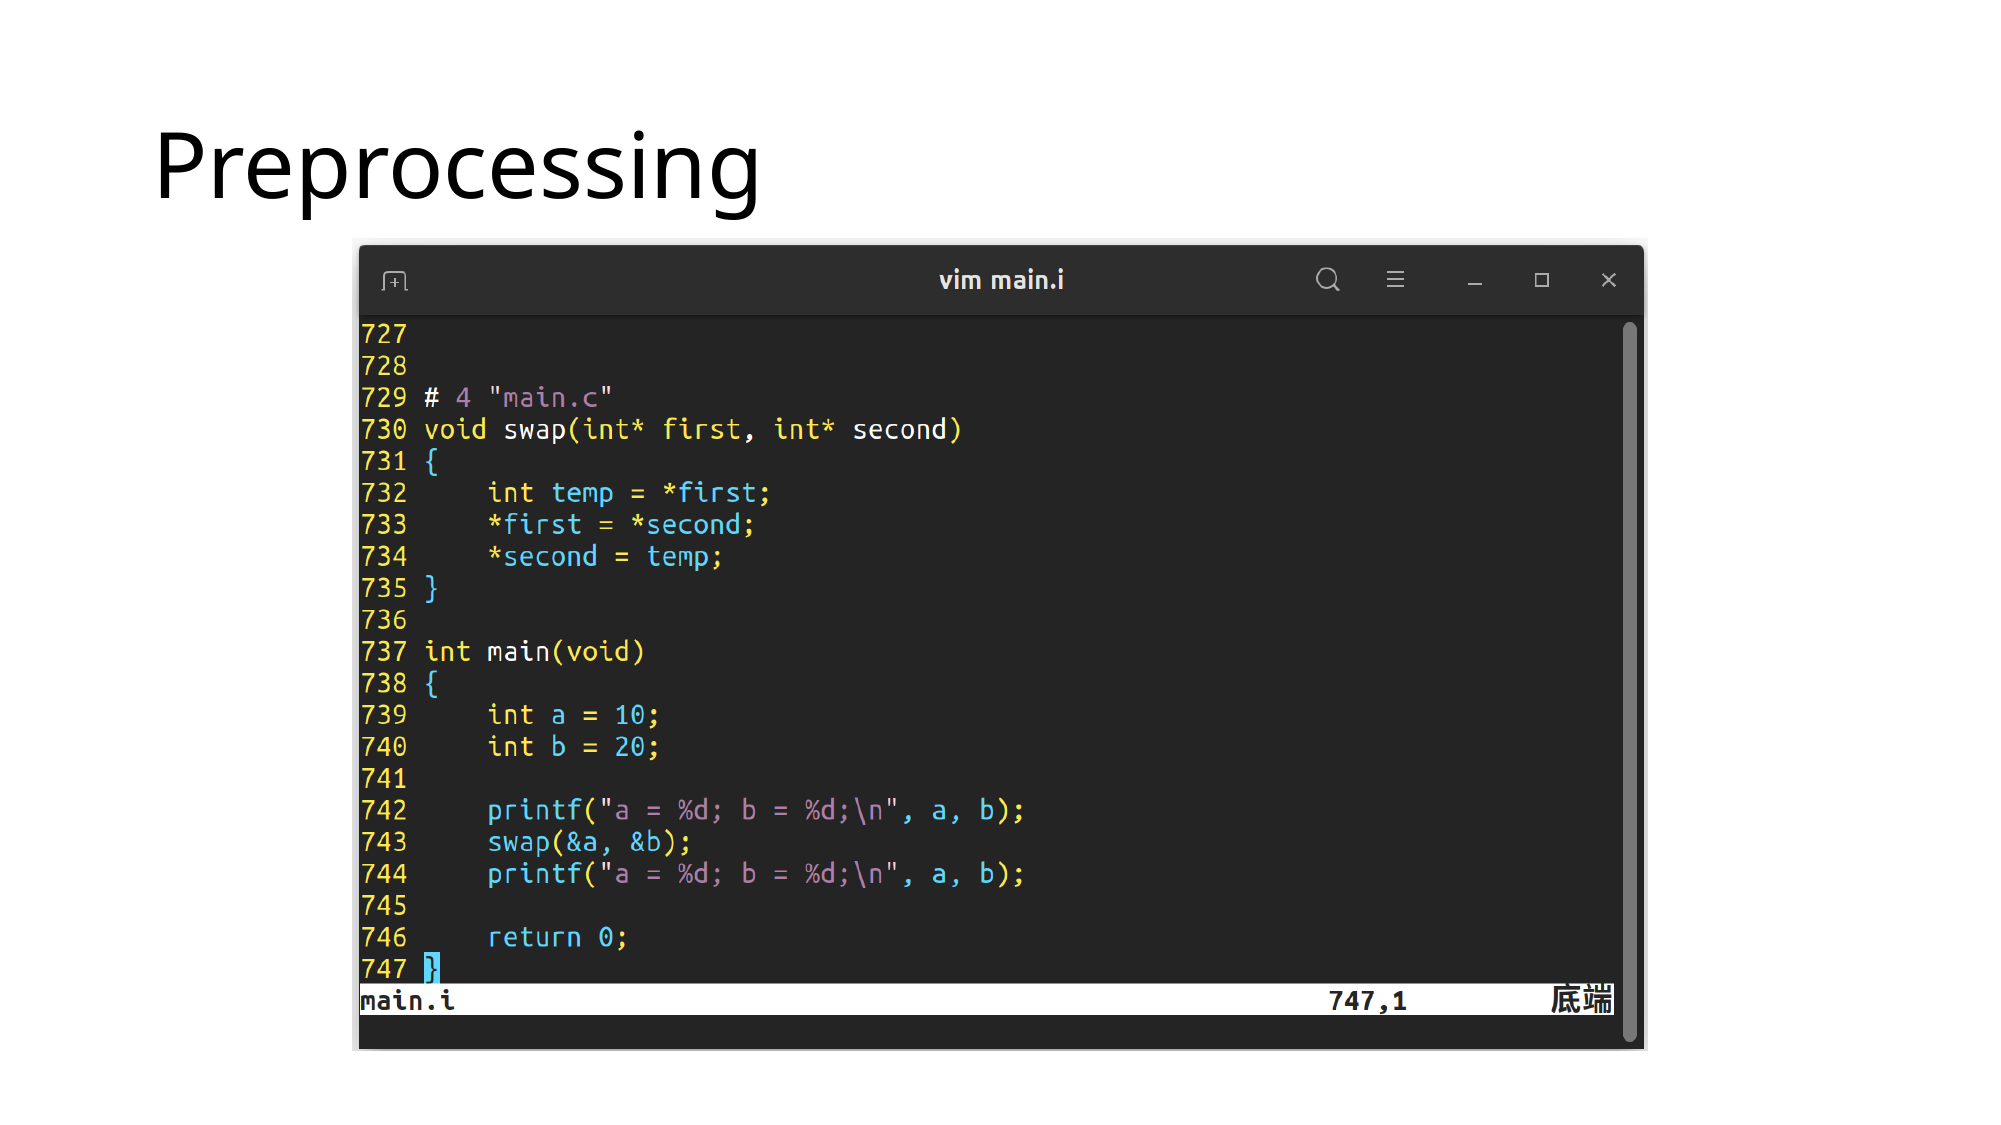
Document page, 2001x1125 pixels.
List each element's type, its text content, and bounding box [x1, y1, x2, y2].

title Preprocessing [137, 59, 1863, 278]
picture [352, 238, 1648, 1051]
